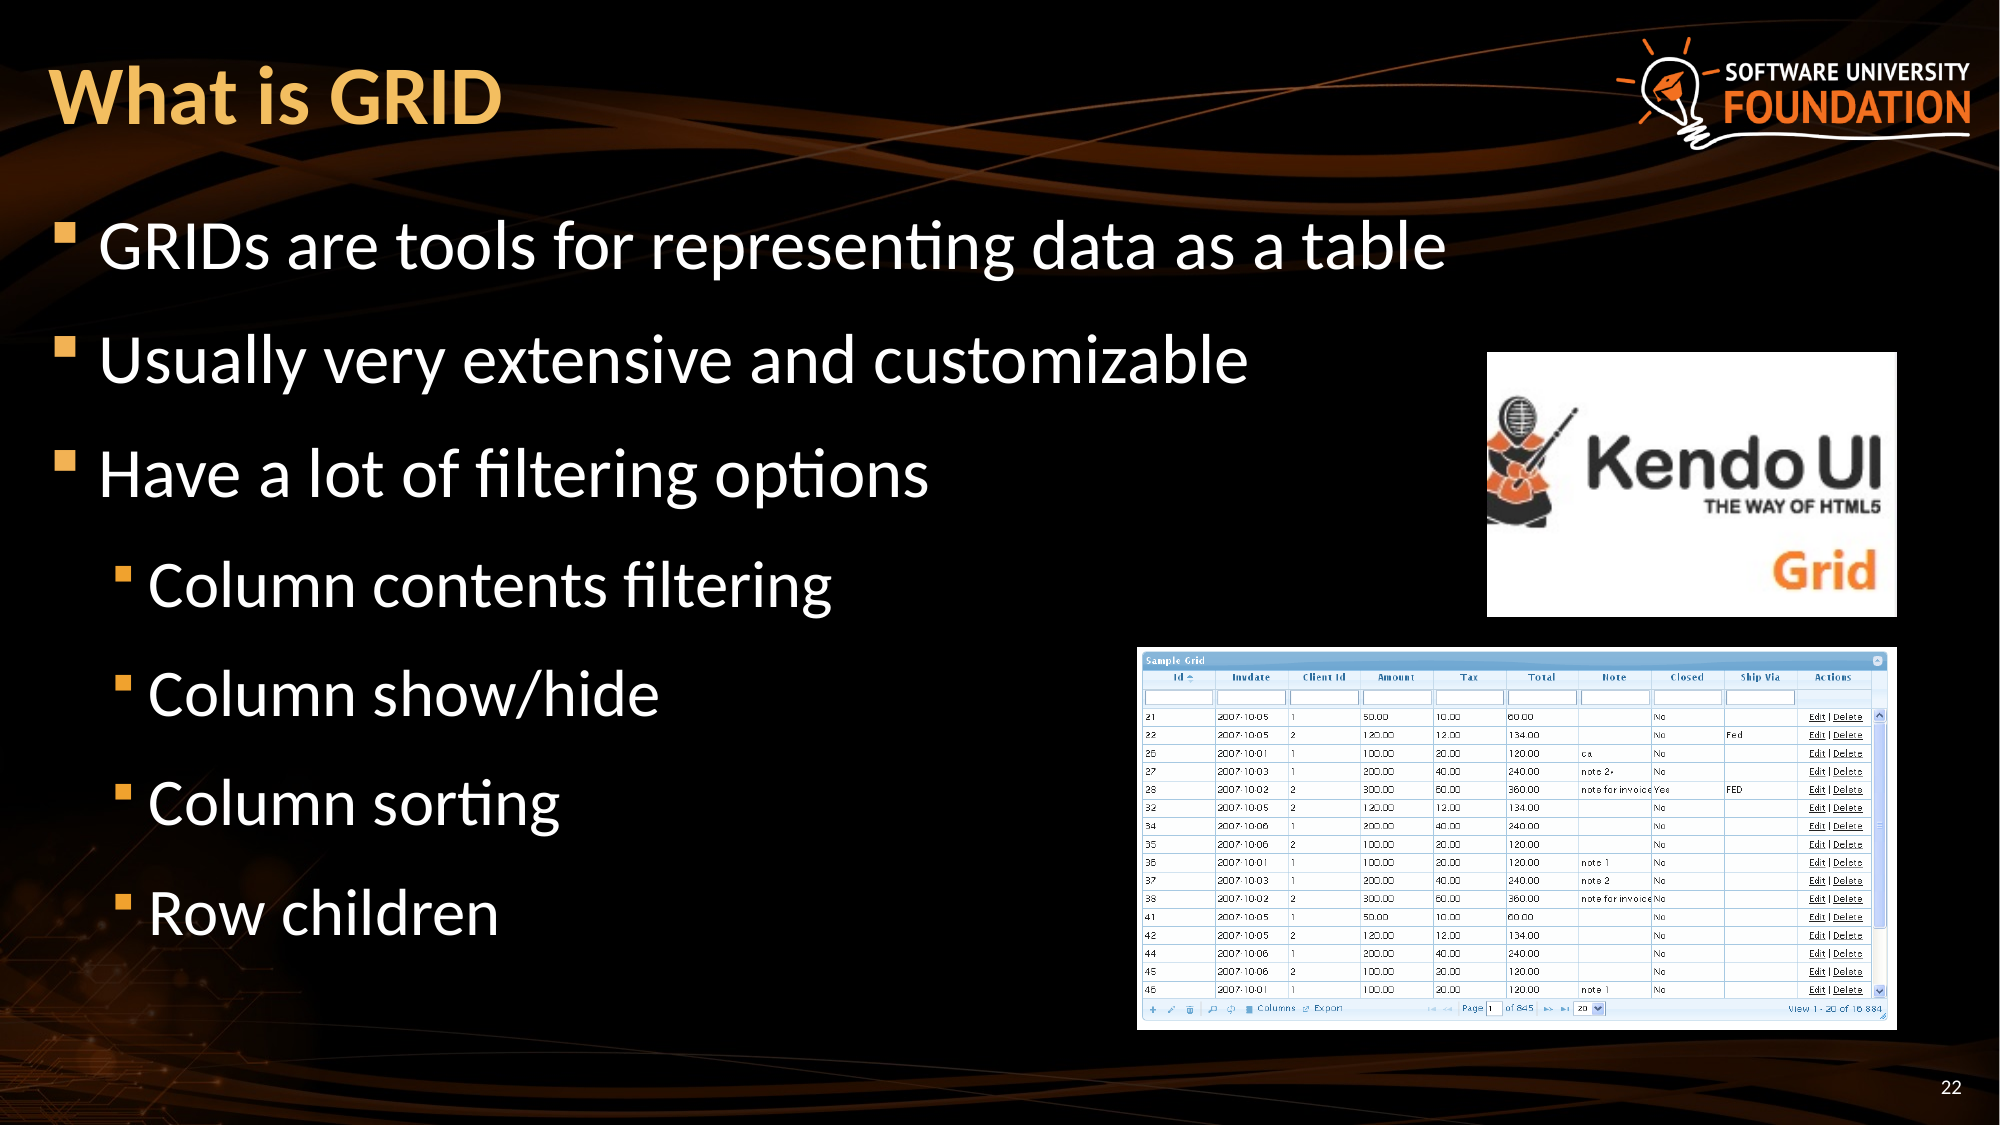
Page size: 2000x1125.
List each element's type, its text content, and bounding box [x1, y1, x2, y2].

slide_number 22 [1897, 1070, 1968, 1103]
title What is GRID [30, 6, 1602, 189]
list GRIDs are tools for representing data as a table Usually very extensive and customizable Have a lot of filtering options Column contents filtering Column show/hide Column sorting Row children [31, 188, 1968, 1030]
picture [0, 0, 2000, 1125]
